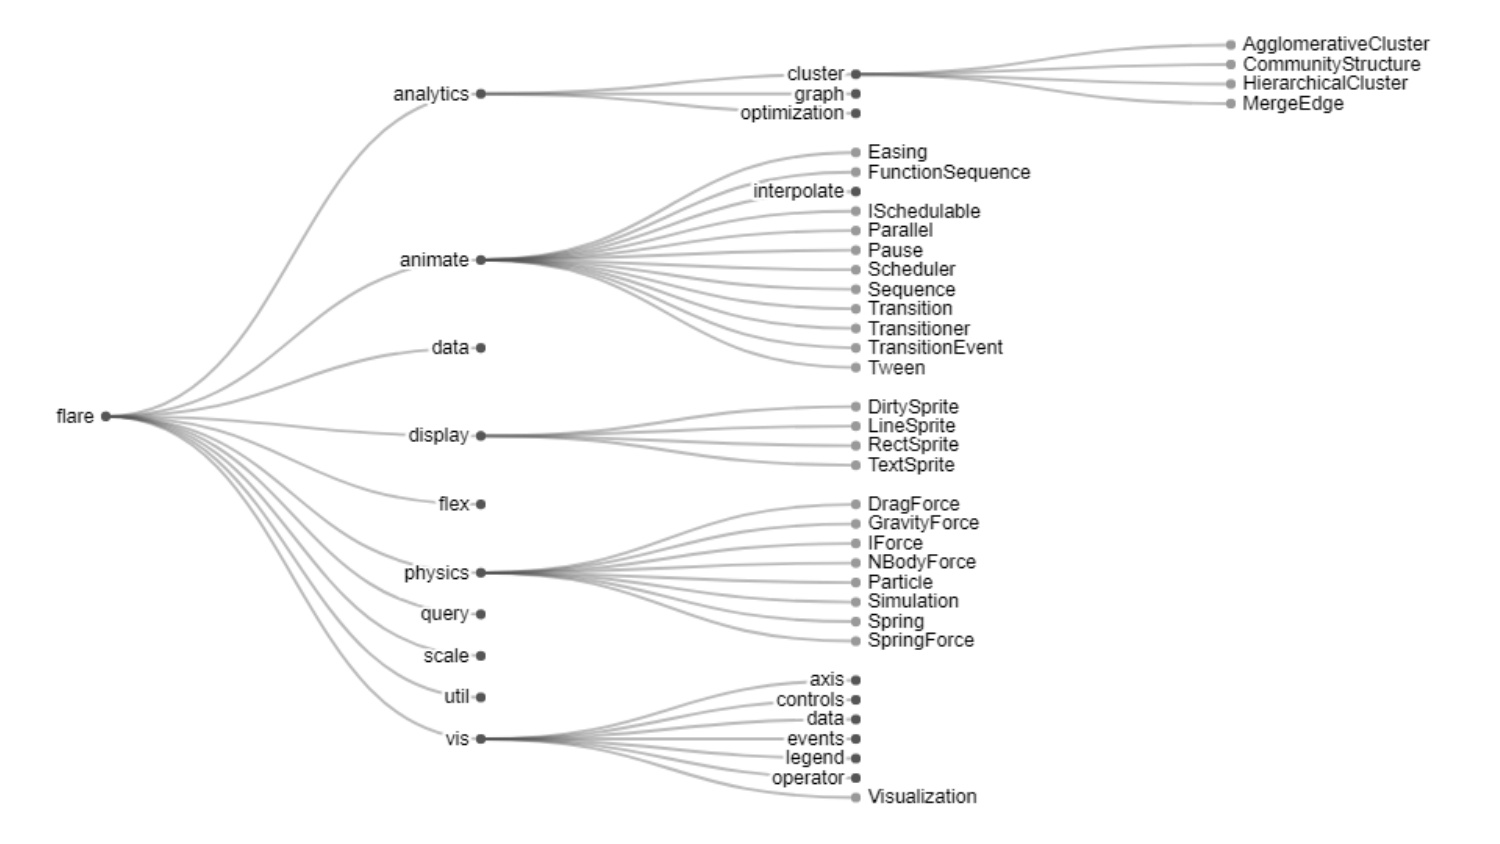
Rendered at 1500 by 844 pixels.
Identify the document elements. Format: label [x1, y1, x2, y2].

picture [41, 21, 1451, 819]
